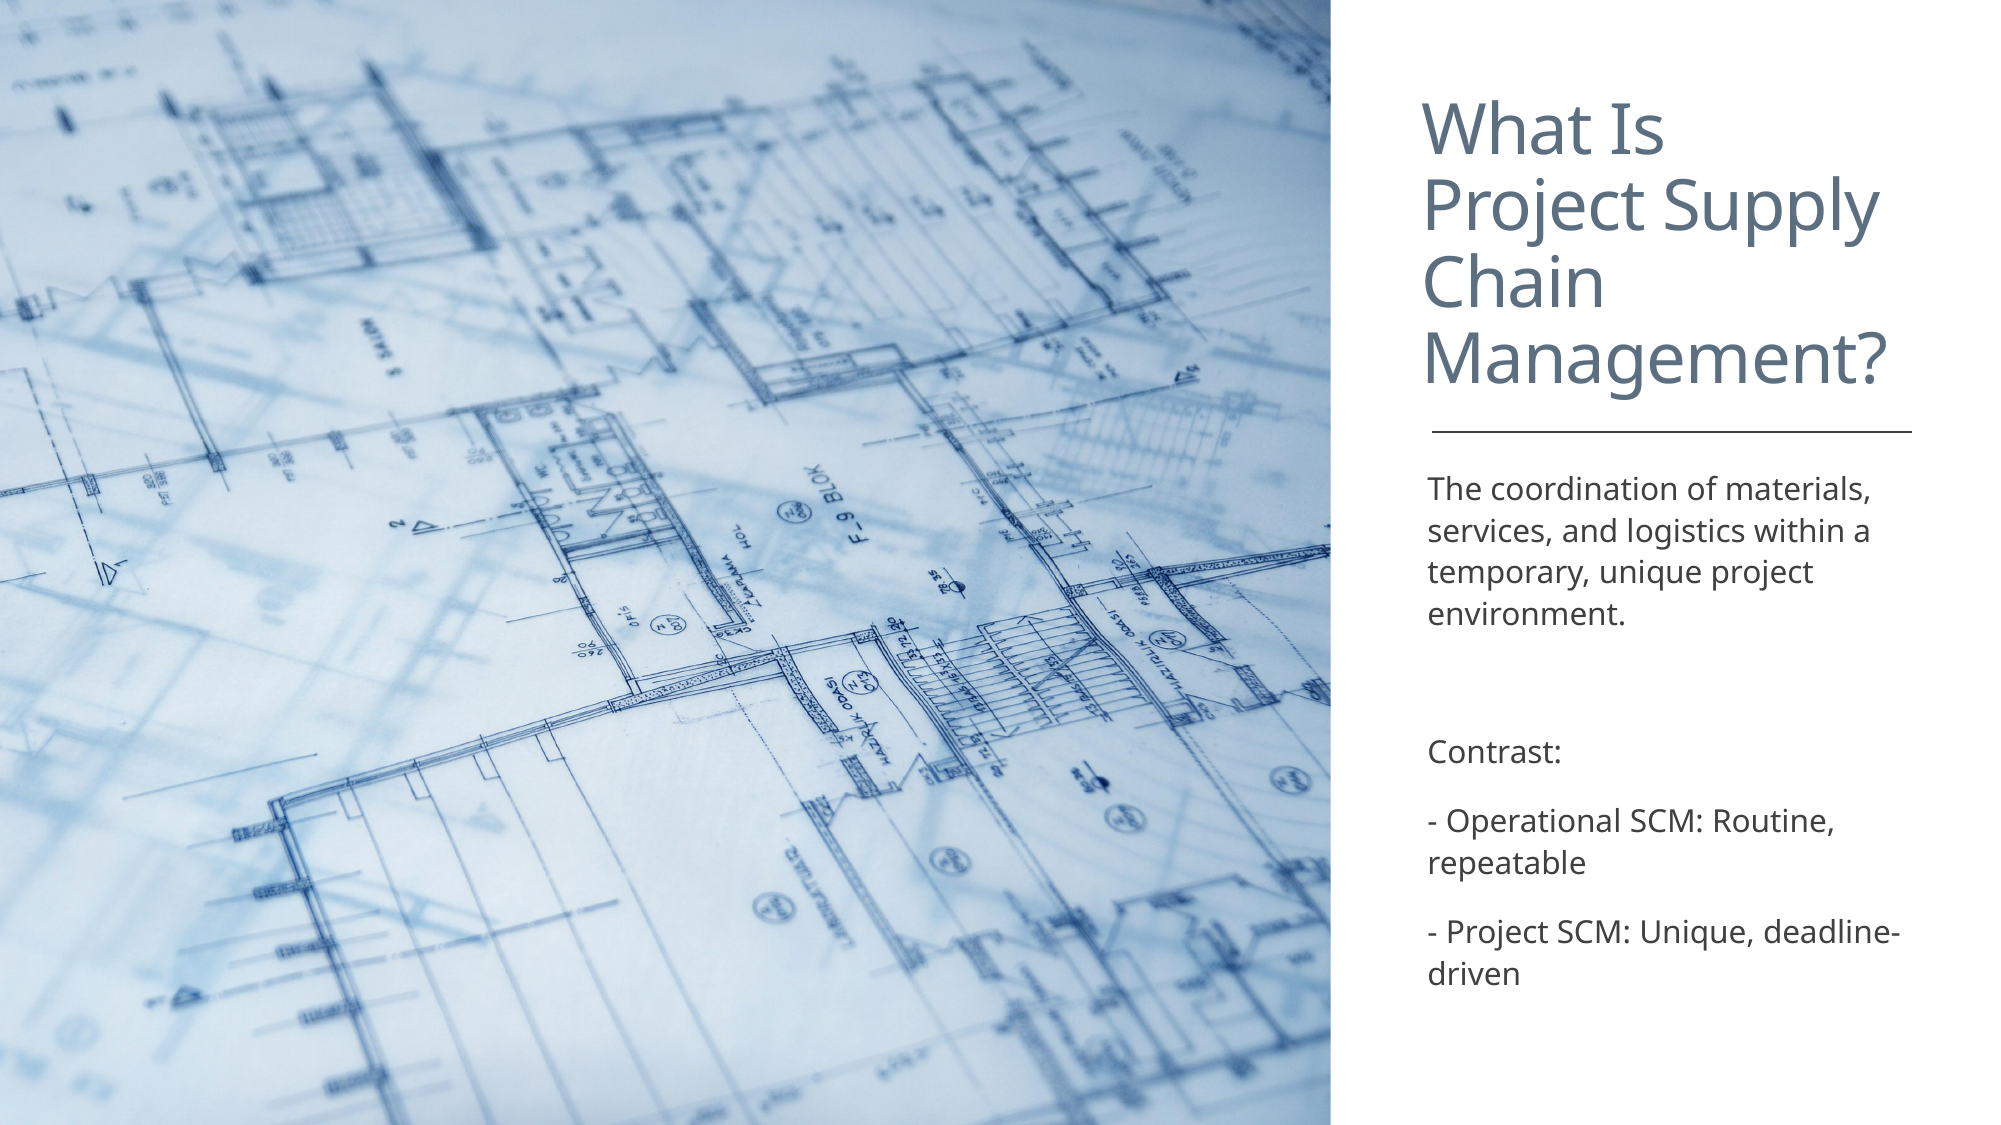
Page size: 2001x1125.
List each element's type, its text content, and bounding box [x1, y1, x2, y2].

picture [0, 0, 1332, 1125]
text_box [1337, 0, 2000, 1125]
list The coordination of materials, services, and logistics within a temporary, unique project environment. Contrast: - Operational SCM: Routine, repeatable - Project SCM: Unique, deadline-driven [1413, 457, 1920, 1001]
title What Is Project Supply Chain Management? [1406, 84, 1915, 407]
